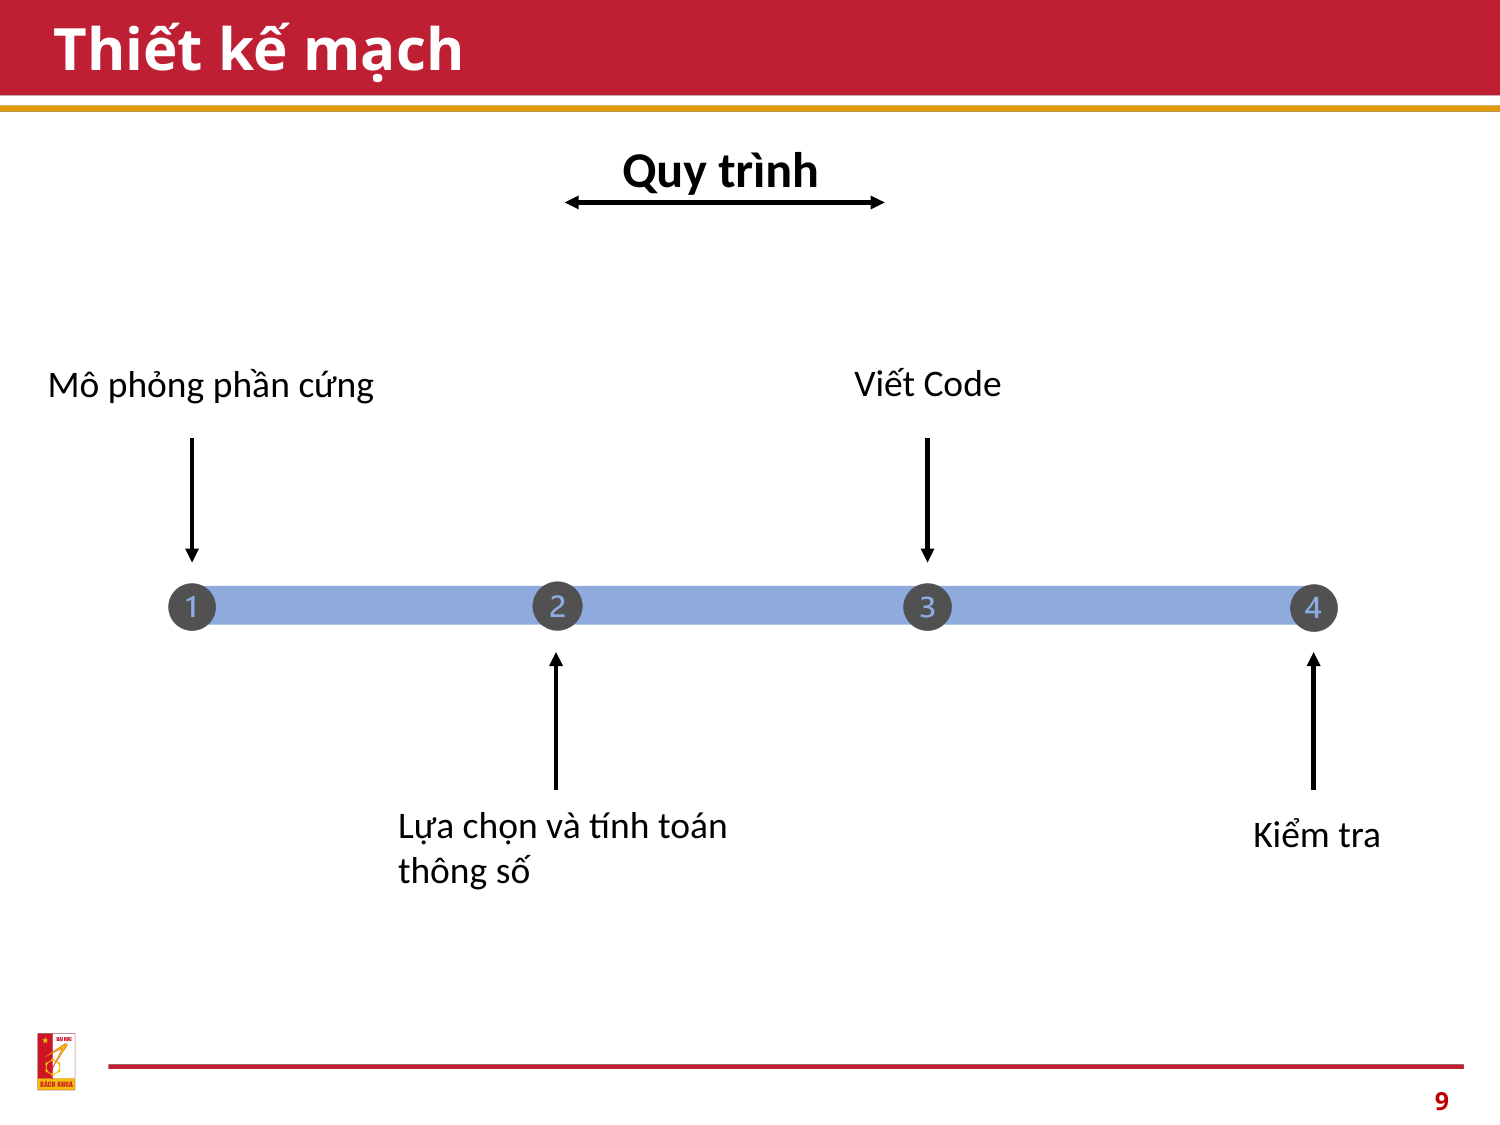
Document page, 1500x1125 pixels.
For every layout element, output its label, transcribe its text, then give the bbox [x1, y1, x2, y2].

text_box [222, 585, 526, 625]
text_box [589, 585, 897, 625]
text_box [958, 585, 1284, 625]
title Thiết kế mạch [38, 12, 1462, 87]
slide_number 9 [1126, 1078, 1464, 1125]
picture [0, 0, 1500, 1125]
text_box Viết Code [839, 351, 1203, 412]
text_box Mô phỏng phần cứng [32, 352, 396, 413]
text_box Lựa chọn và tính toán thông số [383, 794, 747, 899]
text_box Kiểm tra [1238, 802, 1422, 863]
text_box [564, 130, 1127, 206]
